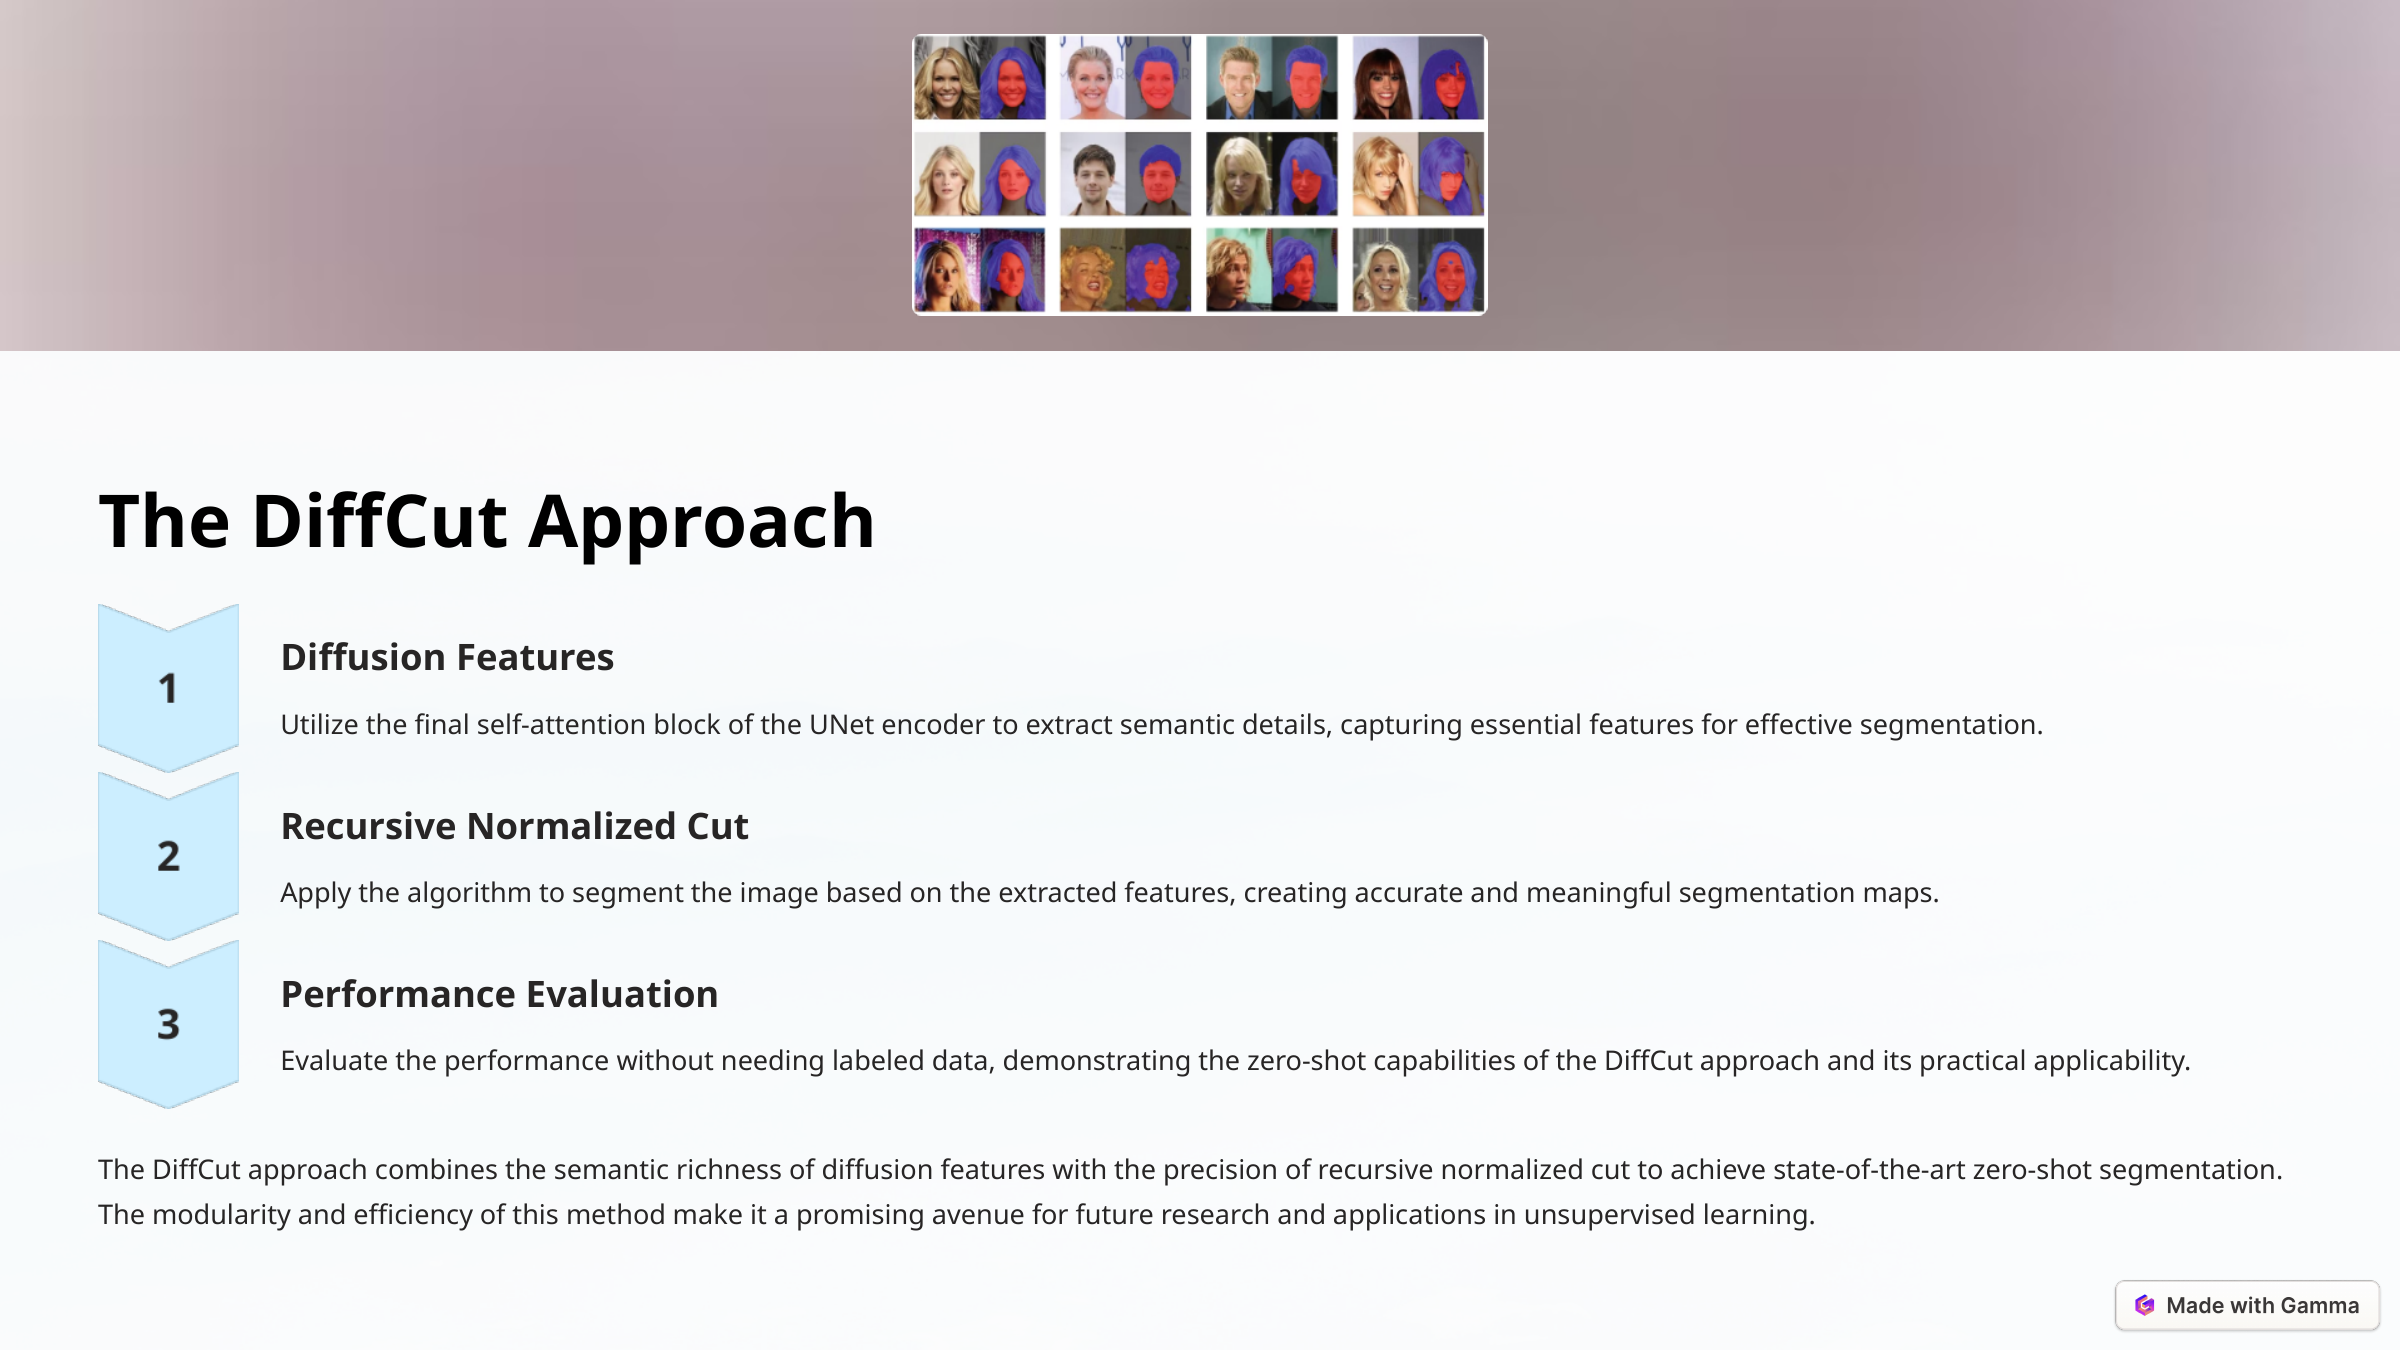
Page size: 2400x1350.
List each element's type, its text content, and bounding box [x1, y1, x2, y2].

picture [2106, 1271, 2389, 1339]
text_box The DiffCut Approach [98, 470, 841, 563]
text_box Recursive Normalized Cut [280, 800, 720, 847]
text_box Performance Evaluation [280, 968, 689, 1015]
text_box Utilize the final self-attention block of the UNet encoder to extract semantic details, capturing essential features for effective segmentation. [280, 695, 2302, 740]
text_box The DiffCut approach combines the semantic richness of diffusion features with the precision of recursive normalized cut to achieve state-of-the-art zero-shot segmentation. The modularity and efficiency of this method make it a promising avenue for future research and applications in unsupervised learning. [98, 1140, 2302, 1231]
text_box Diffusion Features [280, 632, 649, 679]
text_box Evaluate the performance without needing labeled data, demonstrating the zero-shot capabilities of the DiffCut approach and its practical applicability. [280, 1031, 2302, 1077]
picture [98, 604, 239, 1109]
picture [0, 0, 2400, 351]
text_box Apply the algorithm to segment the image based on the extracted features, creating accurate and meaningful segmentation maps. [280, 863, 2302, 909]
